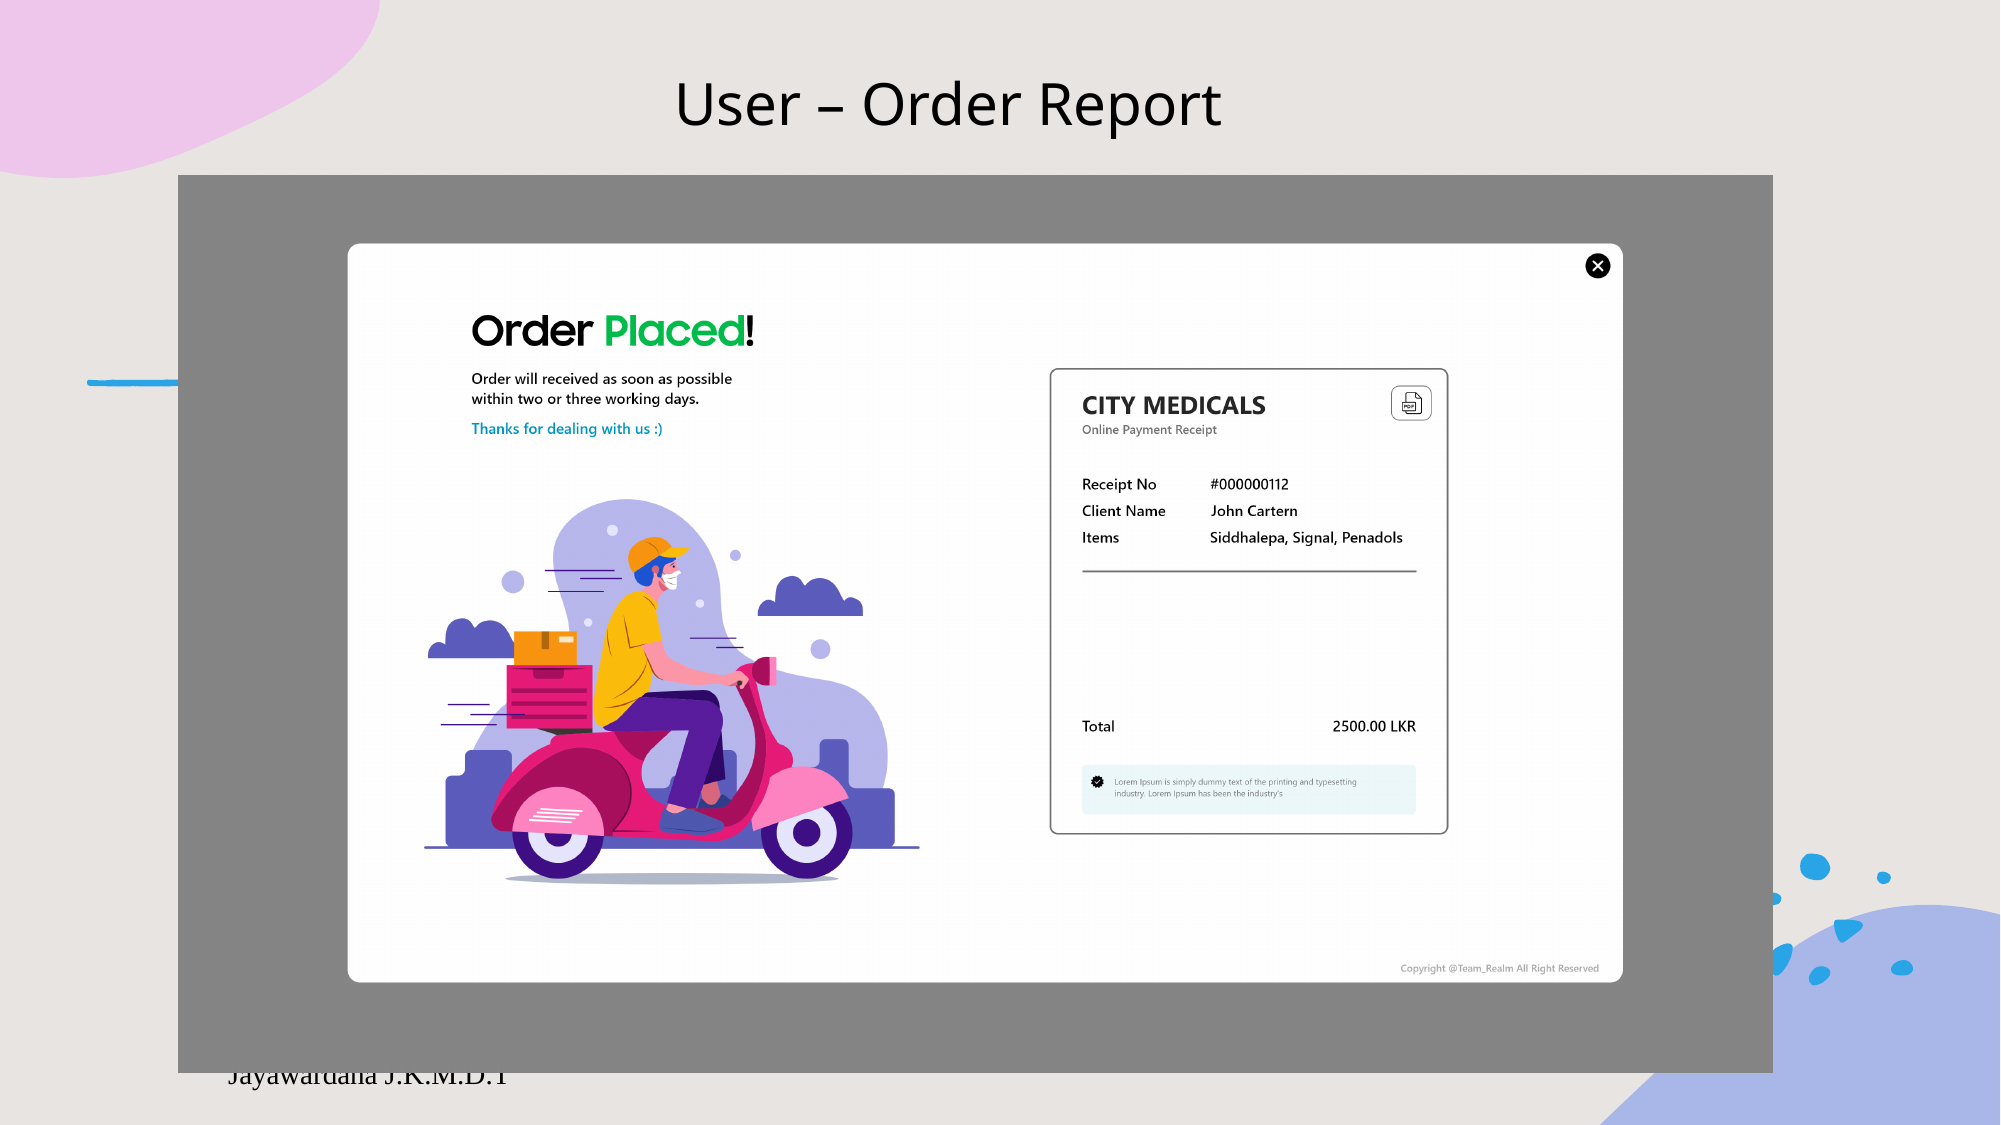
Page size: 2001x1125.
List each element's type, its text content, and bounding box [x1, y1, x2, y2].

text_box User – Order Report [209, 59, 1688, 145]
footer Jayawardana J.K.M.D.T [86, 1042, 653, 1103]
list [178, 175, 1773, 1073]
